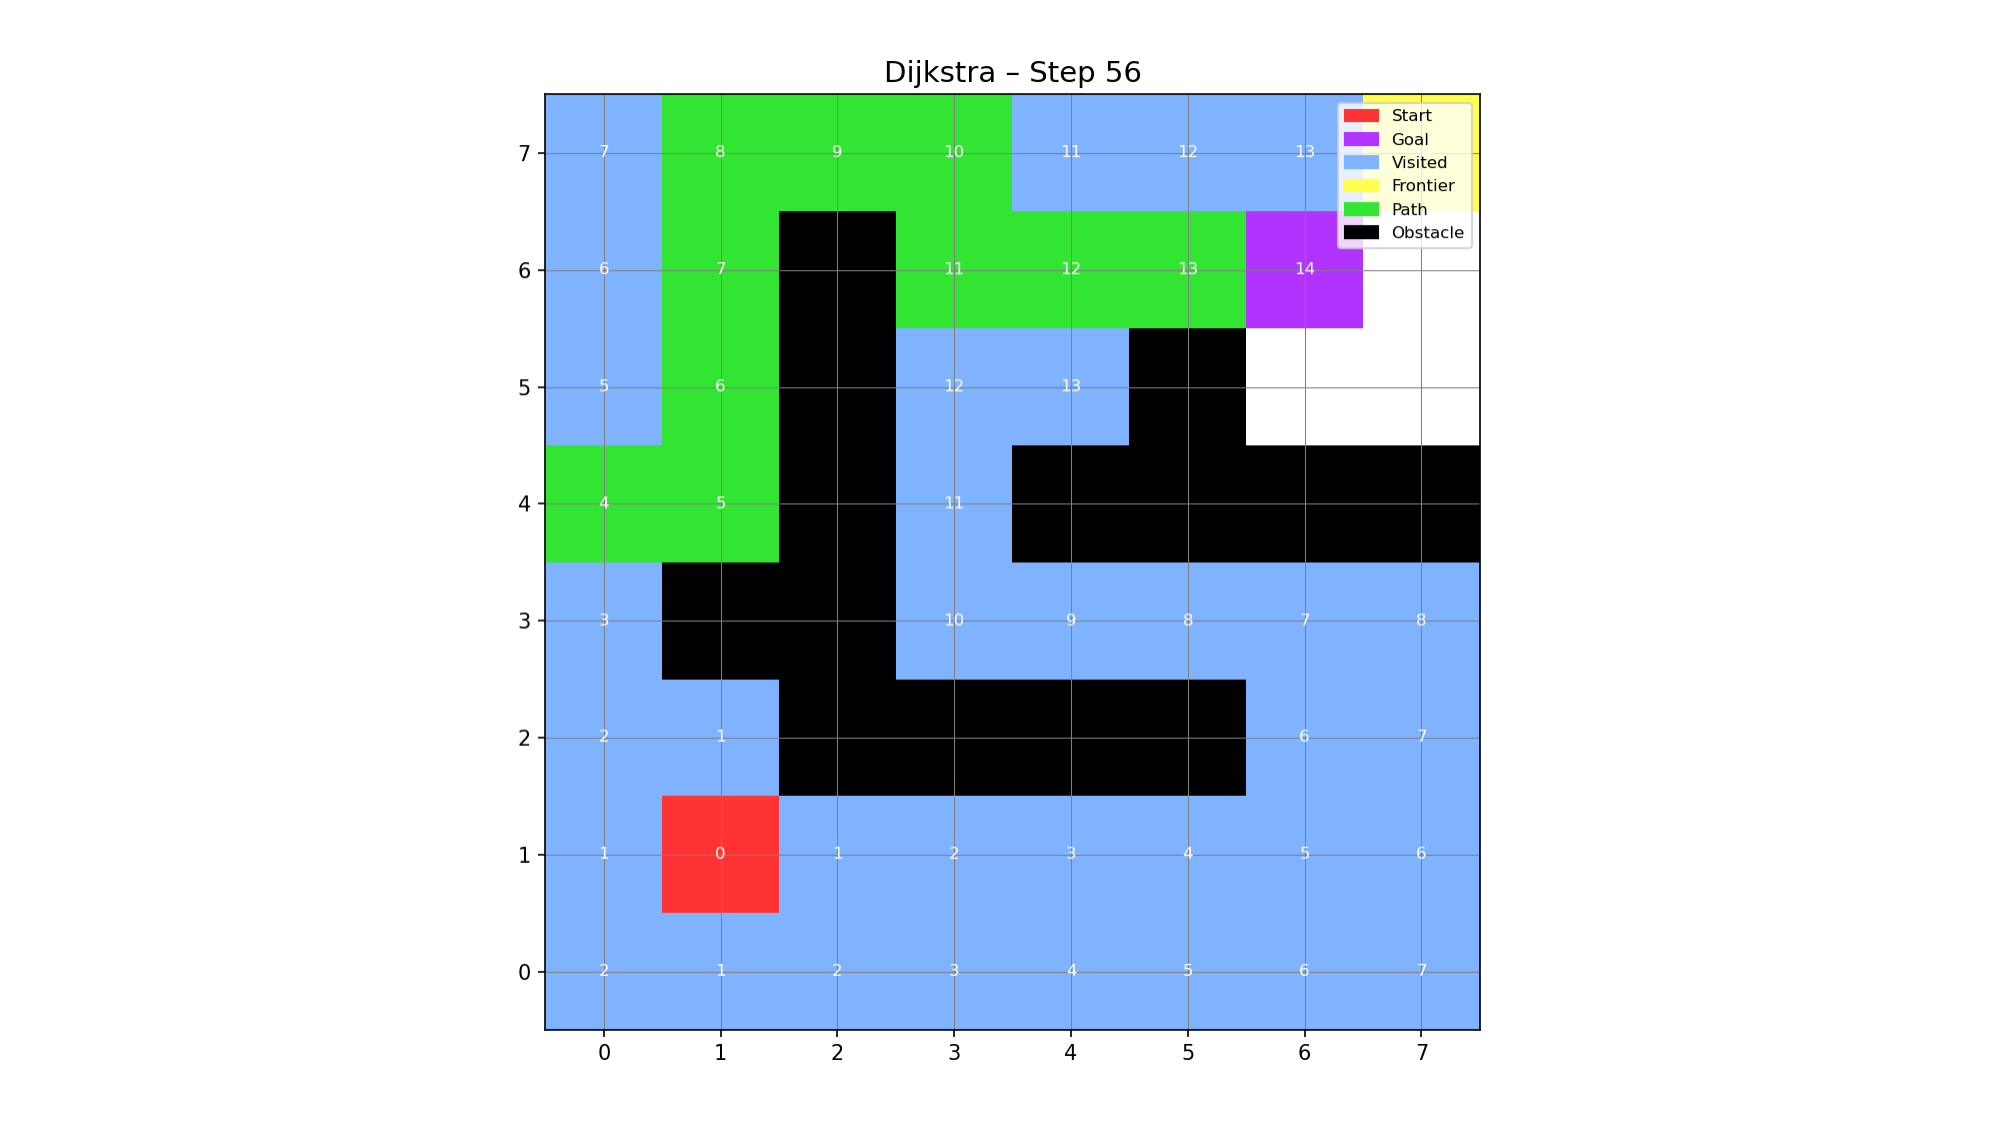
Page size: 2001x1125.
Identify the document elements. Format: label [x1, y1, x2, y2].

picture [474, 37, 1526, 1088]
